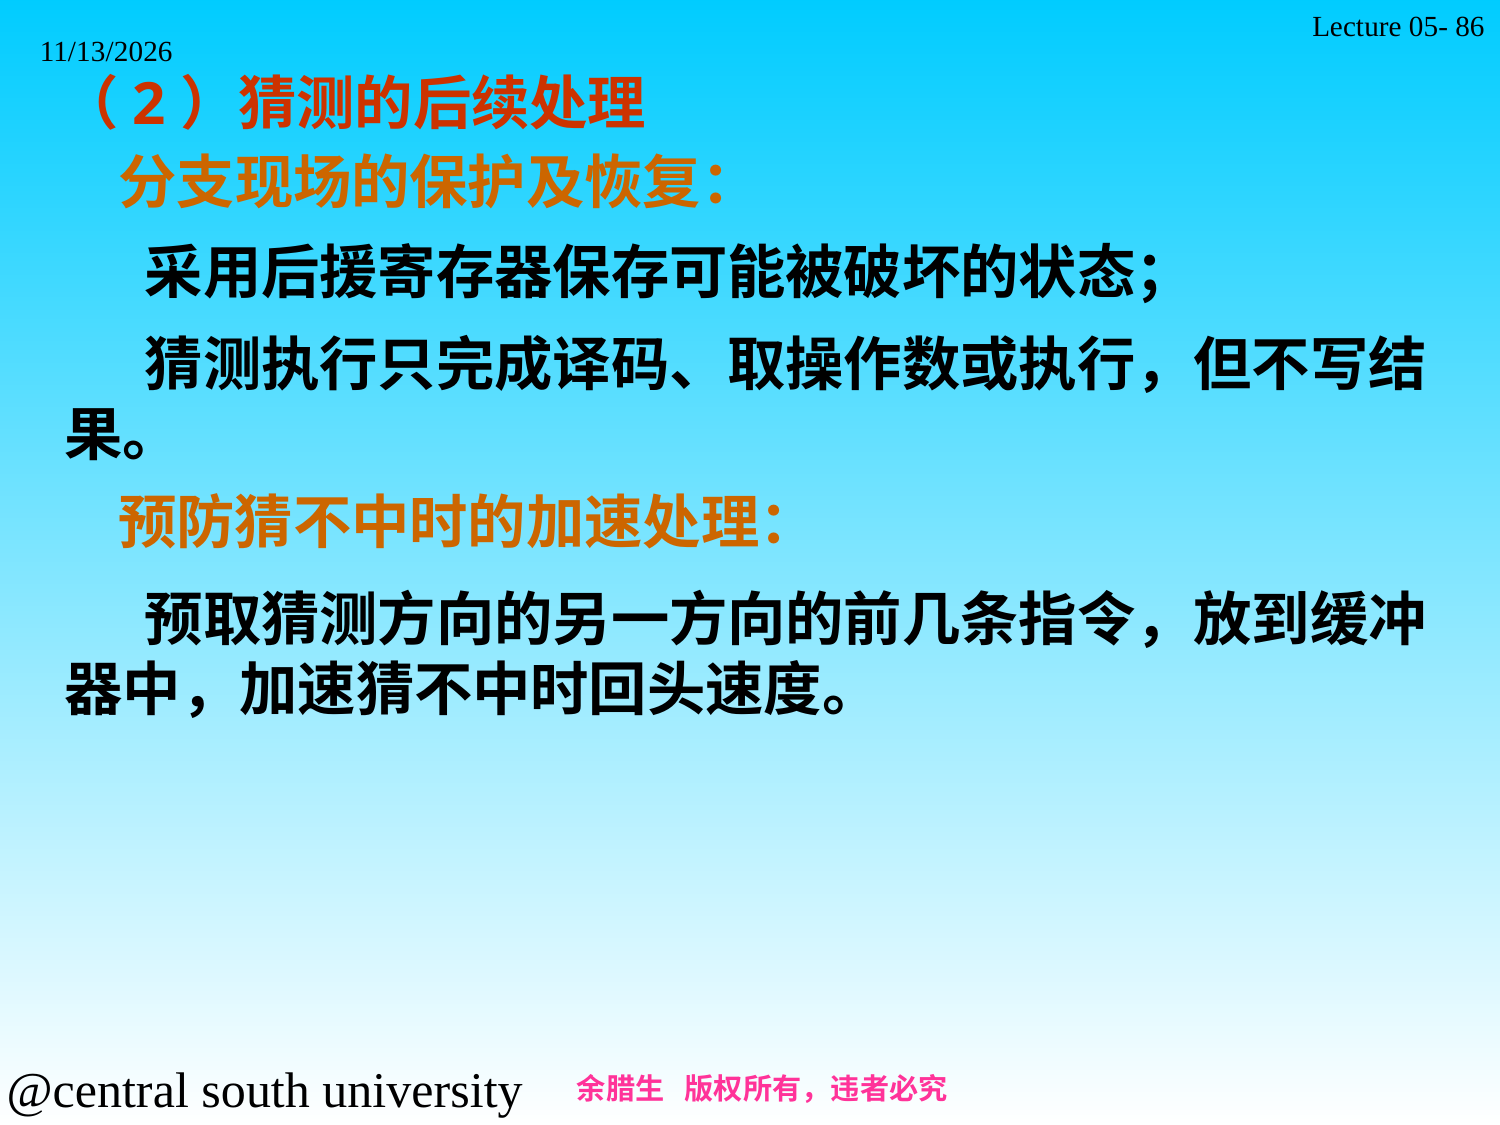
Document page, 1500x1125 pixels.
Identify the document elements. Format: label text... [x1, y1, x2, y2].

slide_number Lecture 05- 86 [1187, 0, 1500, 76]
text_box （2）猜测的后续处理 [46, 59, 1446, 144]
text_box 预防猜不中时的加速处理： [50, 477, 1450, 563]
text_box 预取猜测方向的另一方向的前几条指令，放到缓冲器中，加速猜不中时回头速度。 [50, 574, 1450, 730]
text_box 分支现场的保护及恢复： [50, 137, 1450, 223]
text_box 采用后援寄存器保存可能被破坏的状态； [50, 227, 1288, 313]
footer 余腊生 版权所有，违者必究 [524, 1062, 1001, 1125]
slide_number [24, 24, 444, 101]
text_box 猜测执行只完成译码、取操作数或执行，但不写结果。 [50, 319, 1450, 475]
